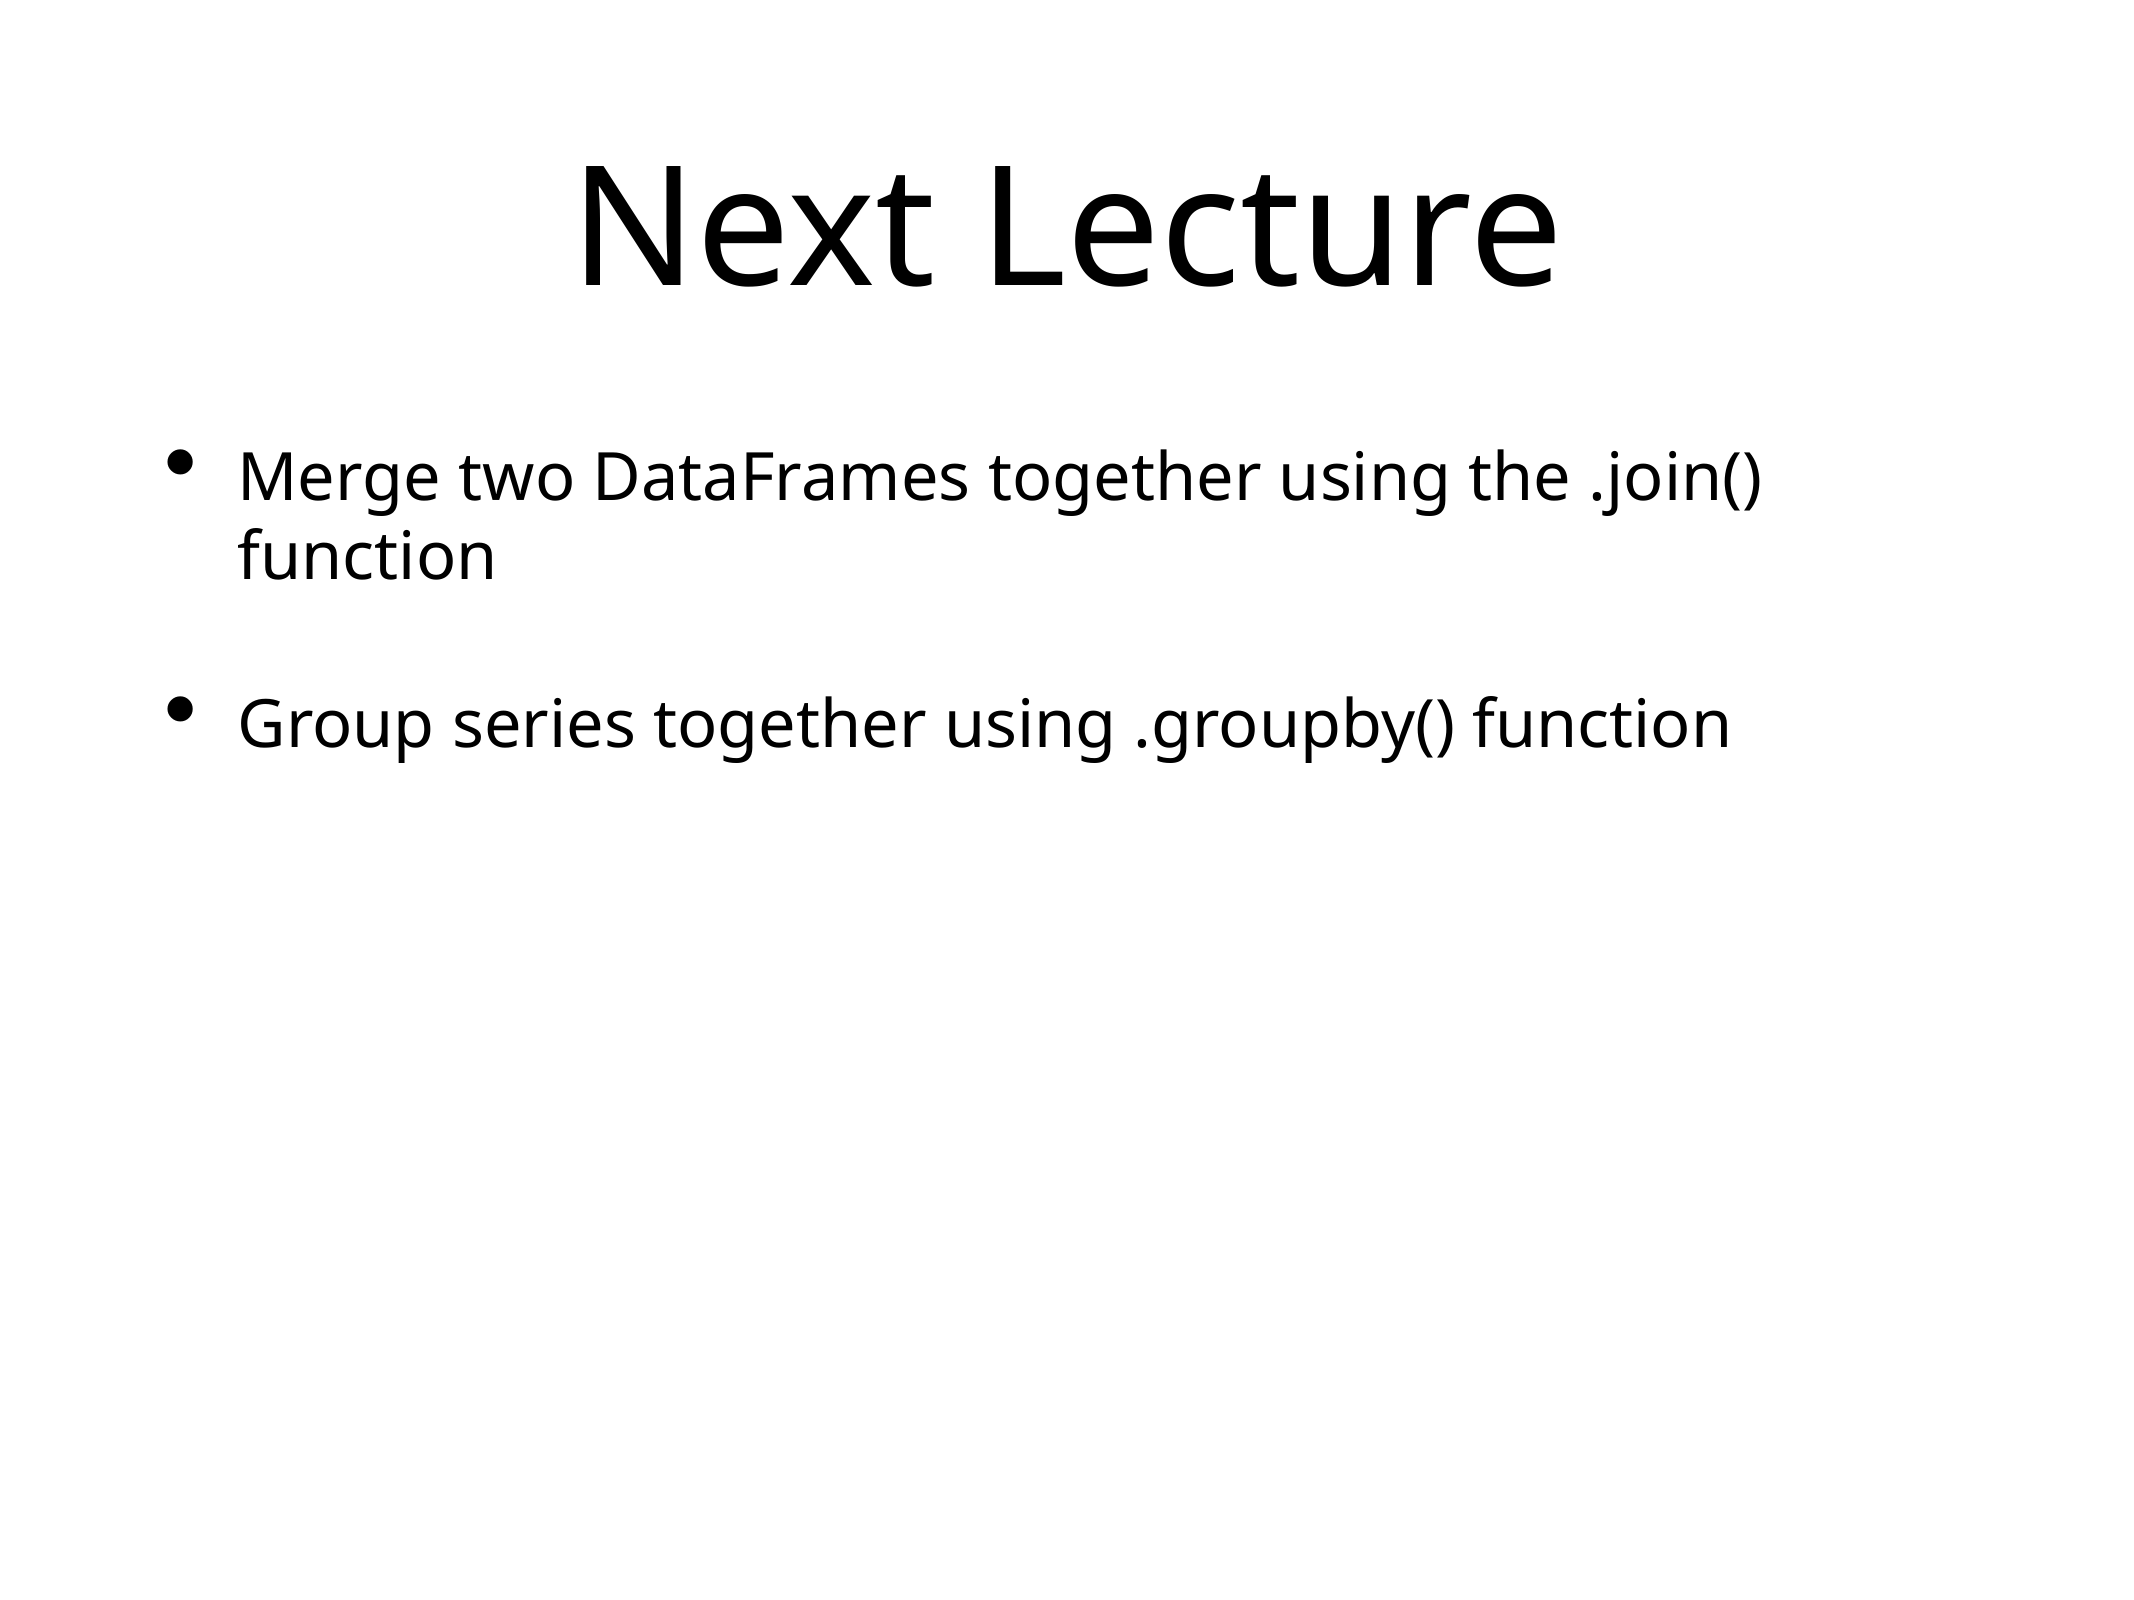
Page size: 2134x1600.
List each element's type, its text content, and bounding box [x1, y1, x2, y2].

title Next Lecture [155, 41, 1978, 397]
list Merge two DataFrames together using the .join() function Group series together using .groupby() function [155, 424, 1978, 1457]
